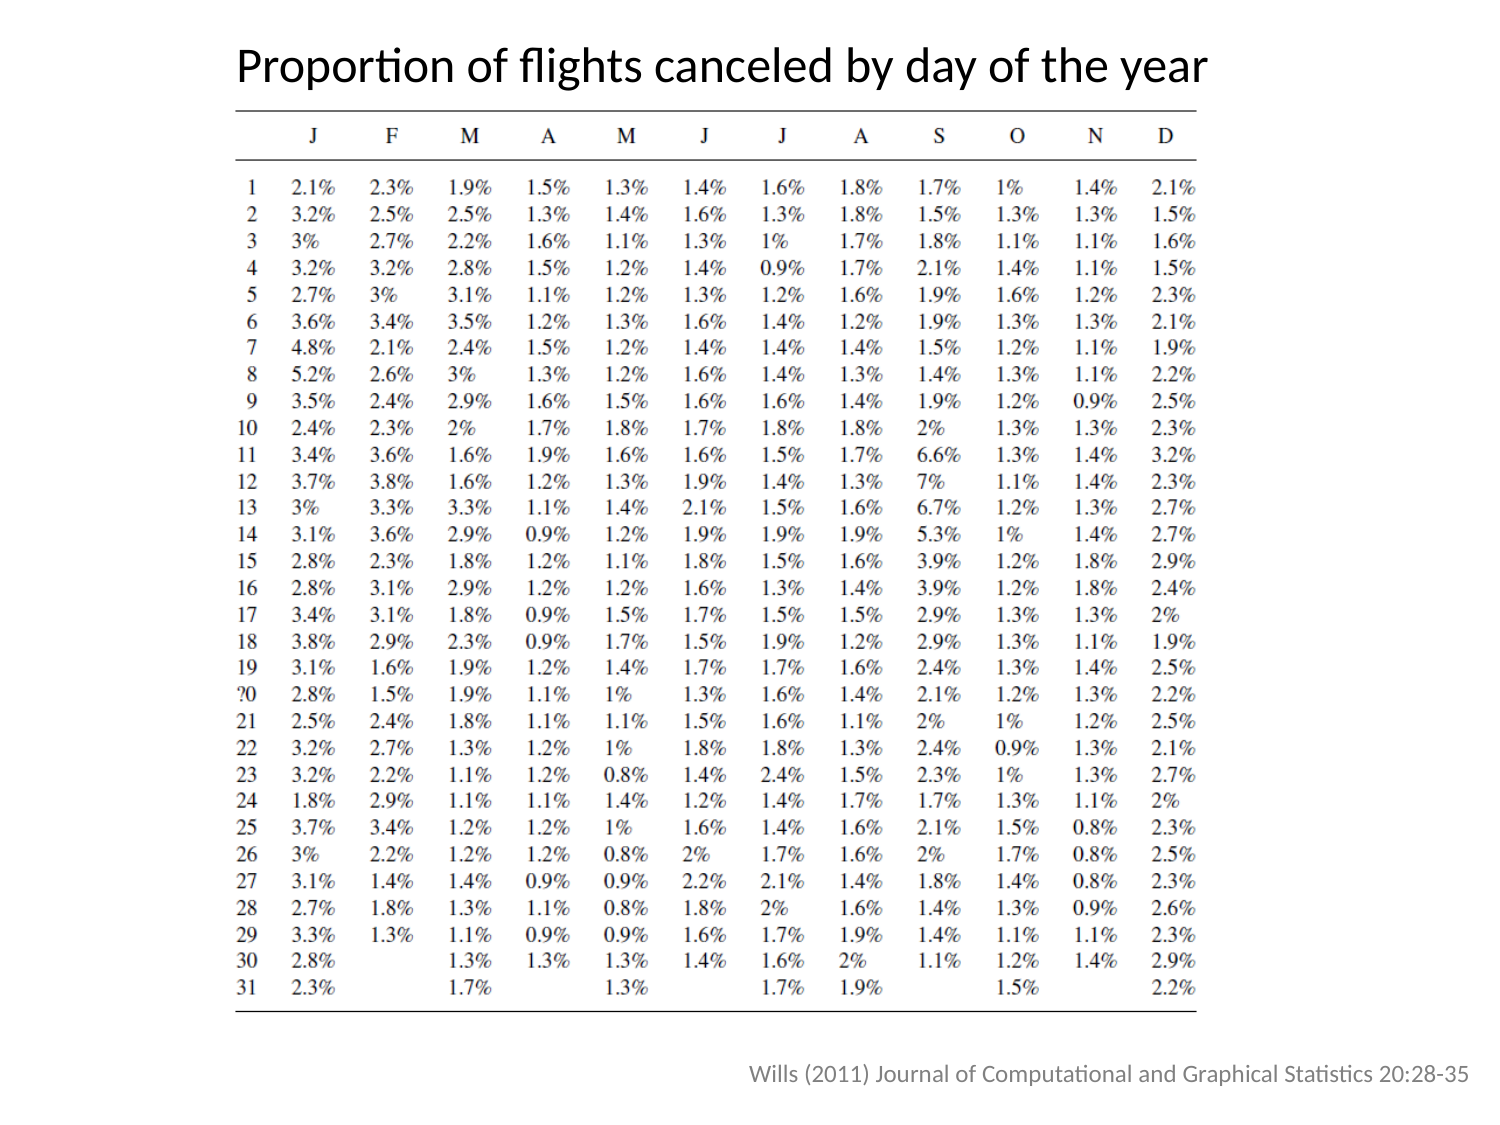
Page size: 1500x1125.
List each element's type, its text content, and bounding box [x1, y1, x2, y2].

picture [217, 107, 1213, 1026]
text_box Wills (2011) Journal of Computational and Graphical Statistics 20:28-35 [734, 1050, 1487, 1095]
text_box Proportion of flights canceled by day of the year [41, 24, 1405, 100]
